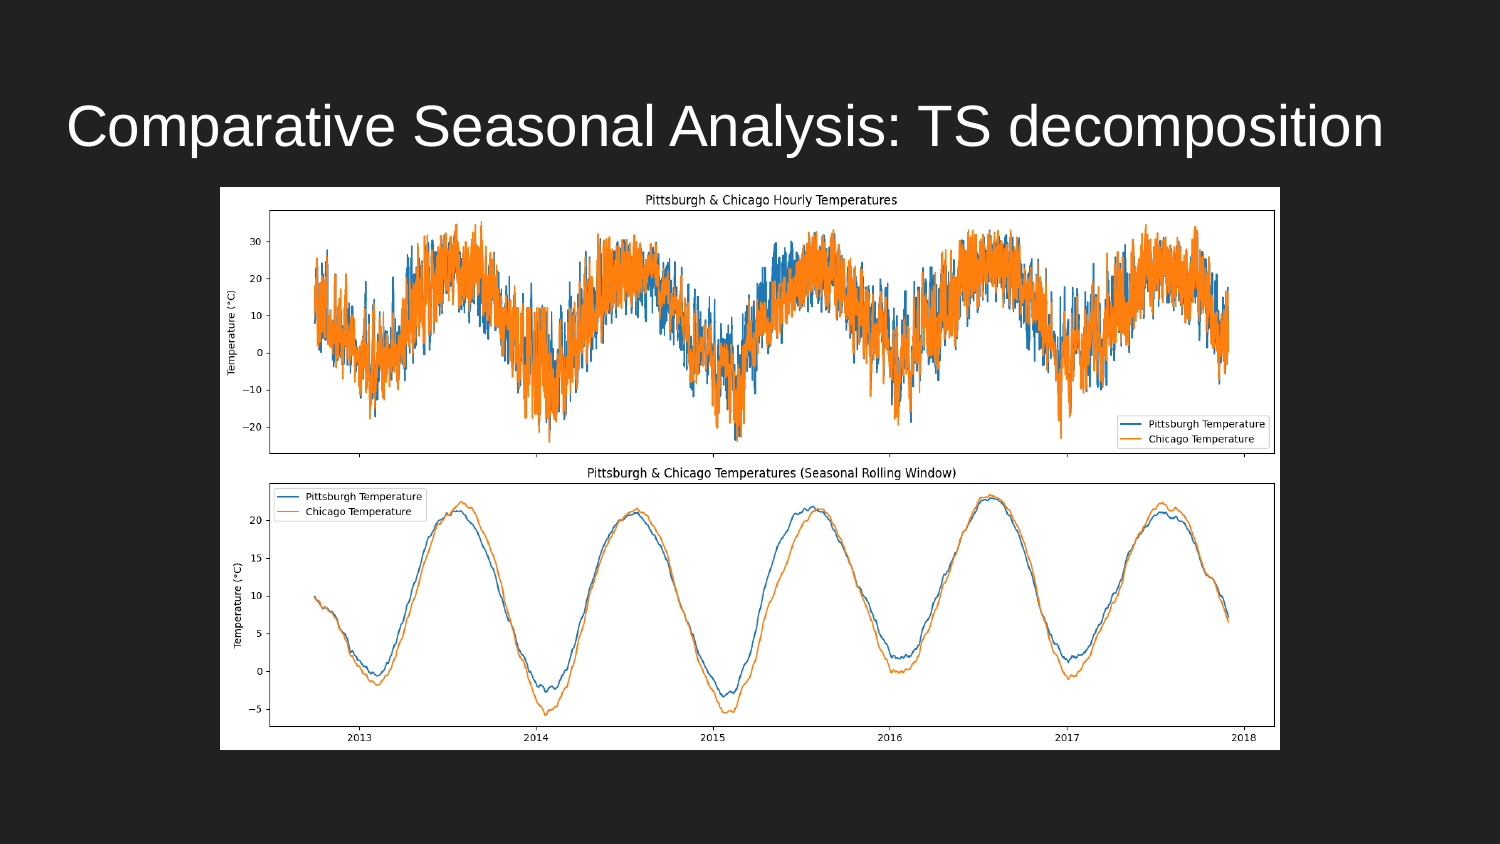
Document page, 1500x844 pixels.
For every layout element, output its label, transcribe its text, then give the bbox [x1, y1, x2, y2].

title Comparative Seasonal Analysis: TS decomposition [51, 72, 1449, 167]
picture [220, 187, 1280, 750]
